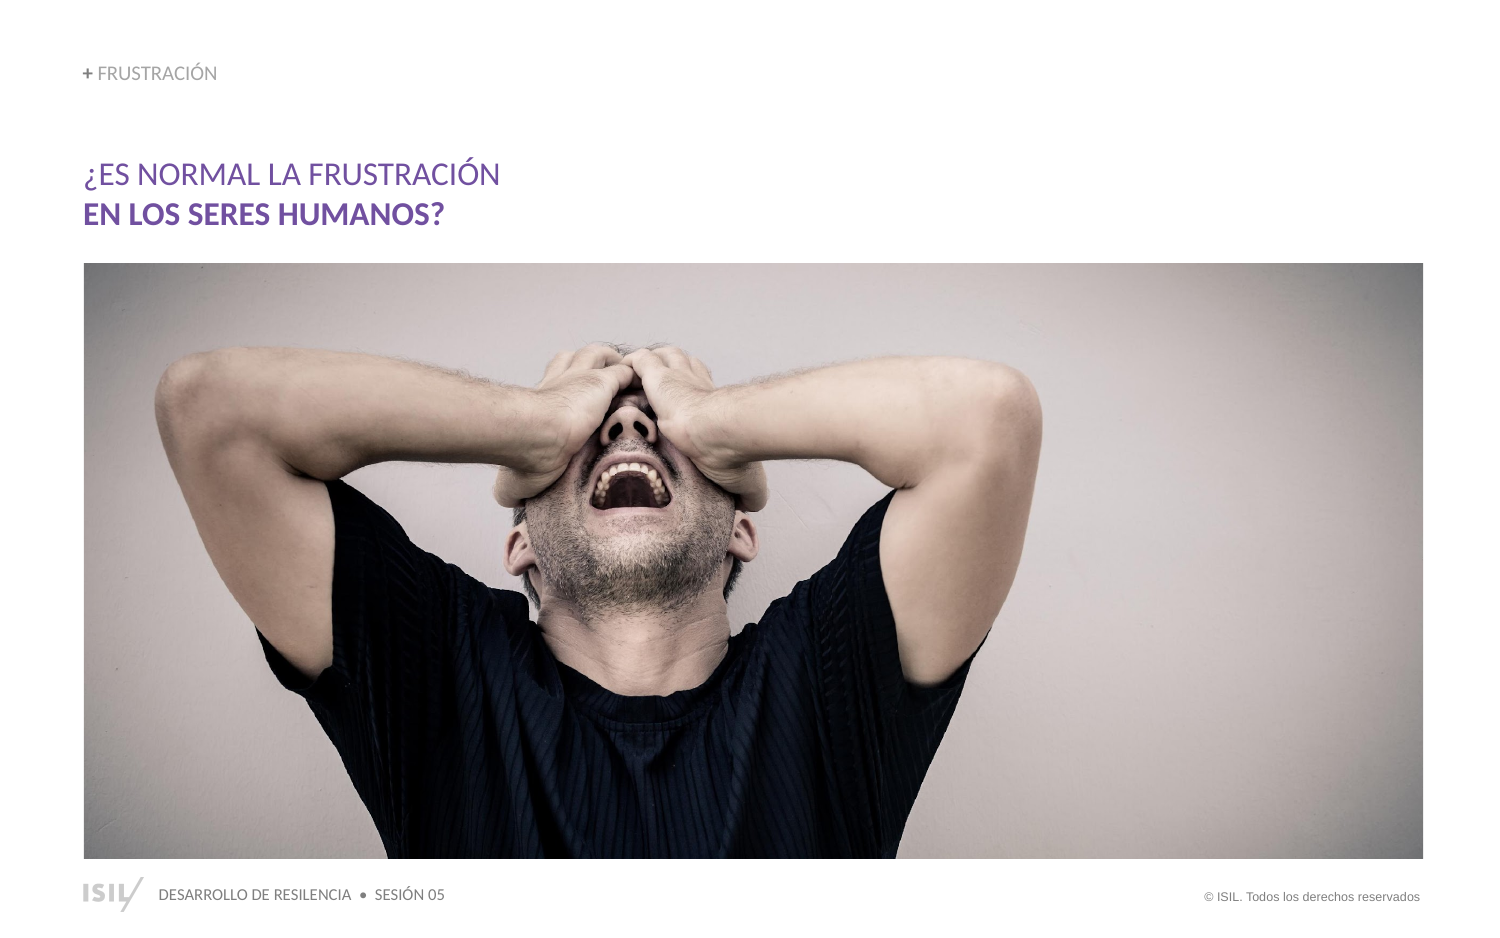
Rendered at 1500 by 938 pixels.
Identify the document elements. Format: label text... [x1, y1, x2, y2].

text_box + FRUSTRACIÓN [82, 61, 482, 85]
text_box ¿ES NORMAL LA FRUSTRACIÓN EN LOS SERES HUMANOS? [83, 152, 1355, 232]
picture [83, 263, 1424, 859]
